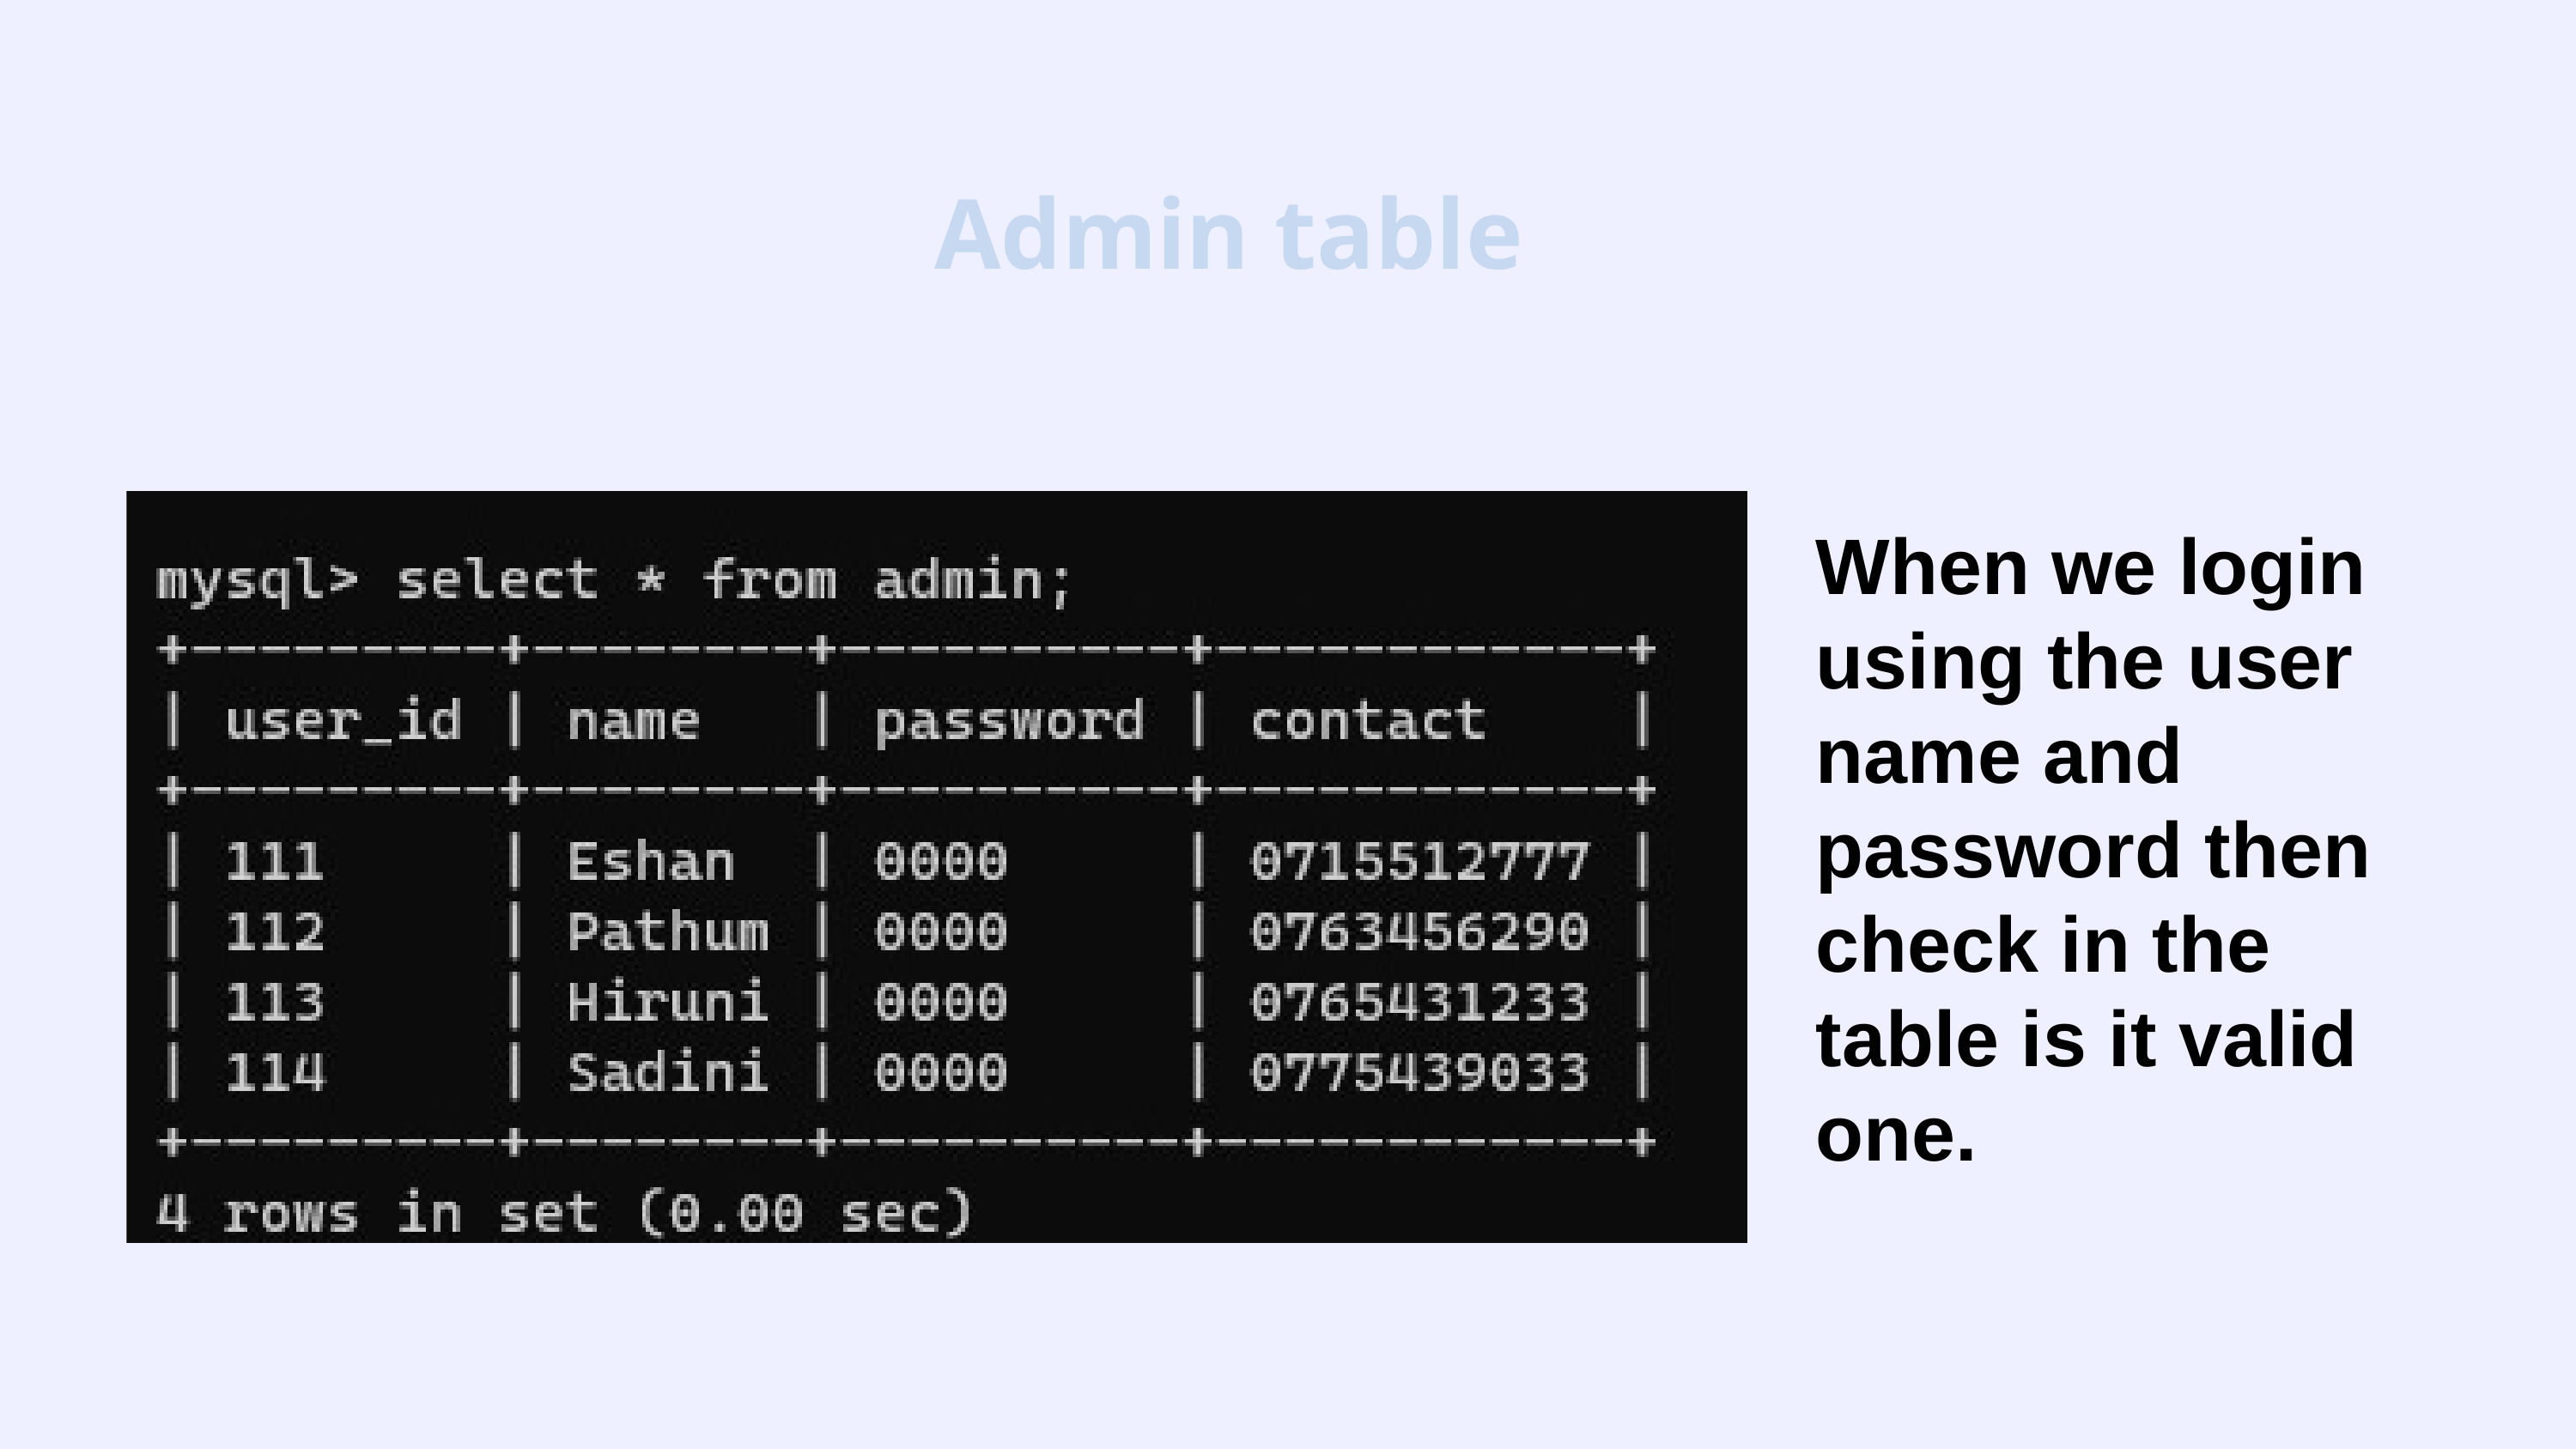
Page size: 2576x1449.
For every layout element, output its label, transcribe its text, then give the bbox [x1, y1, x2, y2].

text_box [126, 491, 1747, 1243]
text_box Admin table [848, 166, 1610, 295]
text_box When we login using the user name and password then check in the table is it valid one. [1802, 509, 2447, 1184]
